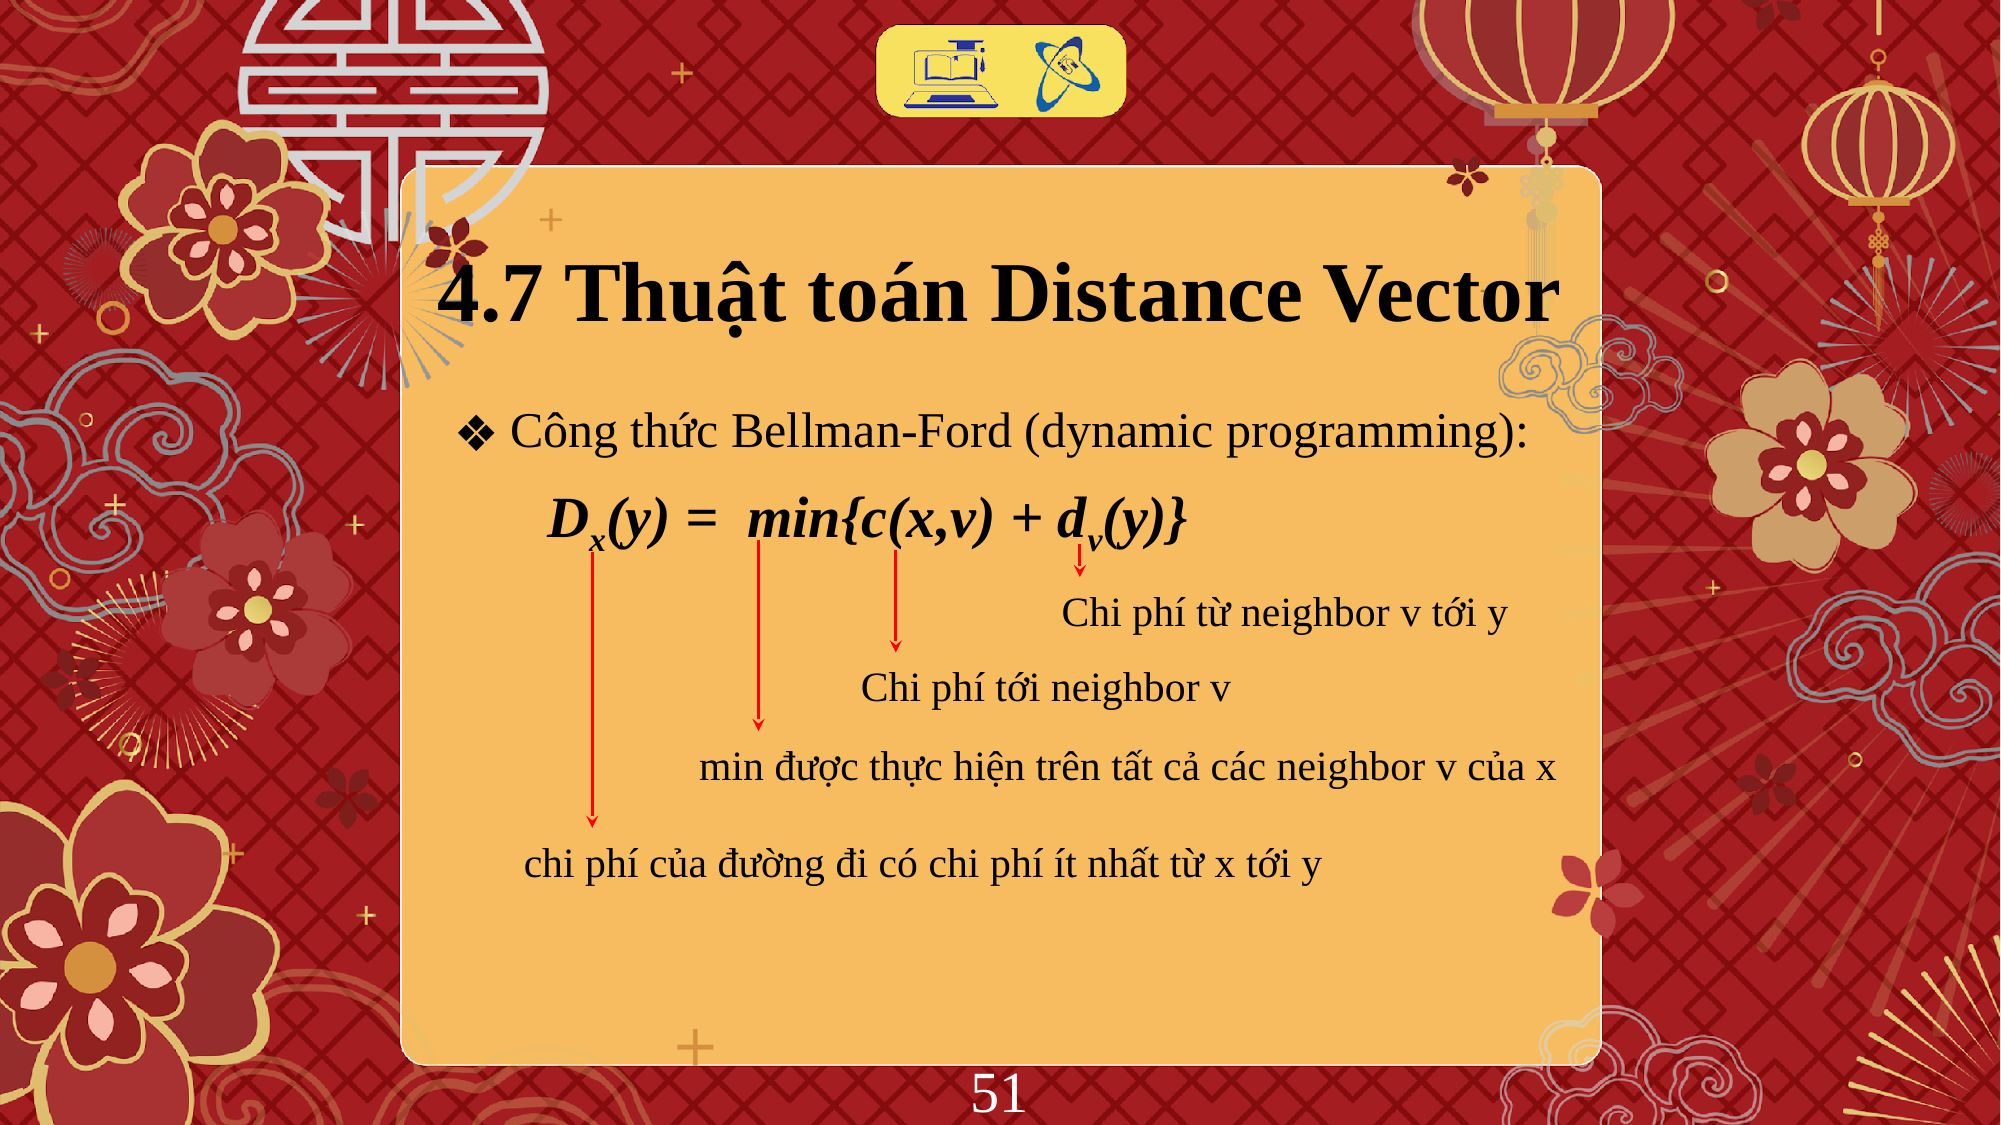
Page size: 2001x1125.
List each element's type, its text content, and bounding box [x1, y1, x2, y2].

slide_number ‹#› [774, 1059, 1225, 1120]
text_box Chi phí tới neighbor v [845, 652, 1280, 718]
title 4.7 Thuật toán Distance Vector [419, 239, 1581, 349]
list Công thức Bellman-Ford (dynamic programming): Dx(y) = min{c(x,v) + dv(y)} [419, 397, 1567, 563]
text_box chi phí của đường đi có chi phí ít nhất từ x tới y [508, 827, 1358, 893]
text_box Chi phí từ neighbor v tới y [1046, 577, 1527, 643]
text_box min được thực hiện trên tất cả các neighbor v của x [684, 730, 1581, 796]
picture [0, 0, 2001, 1125]
